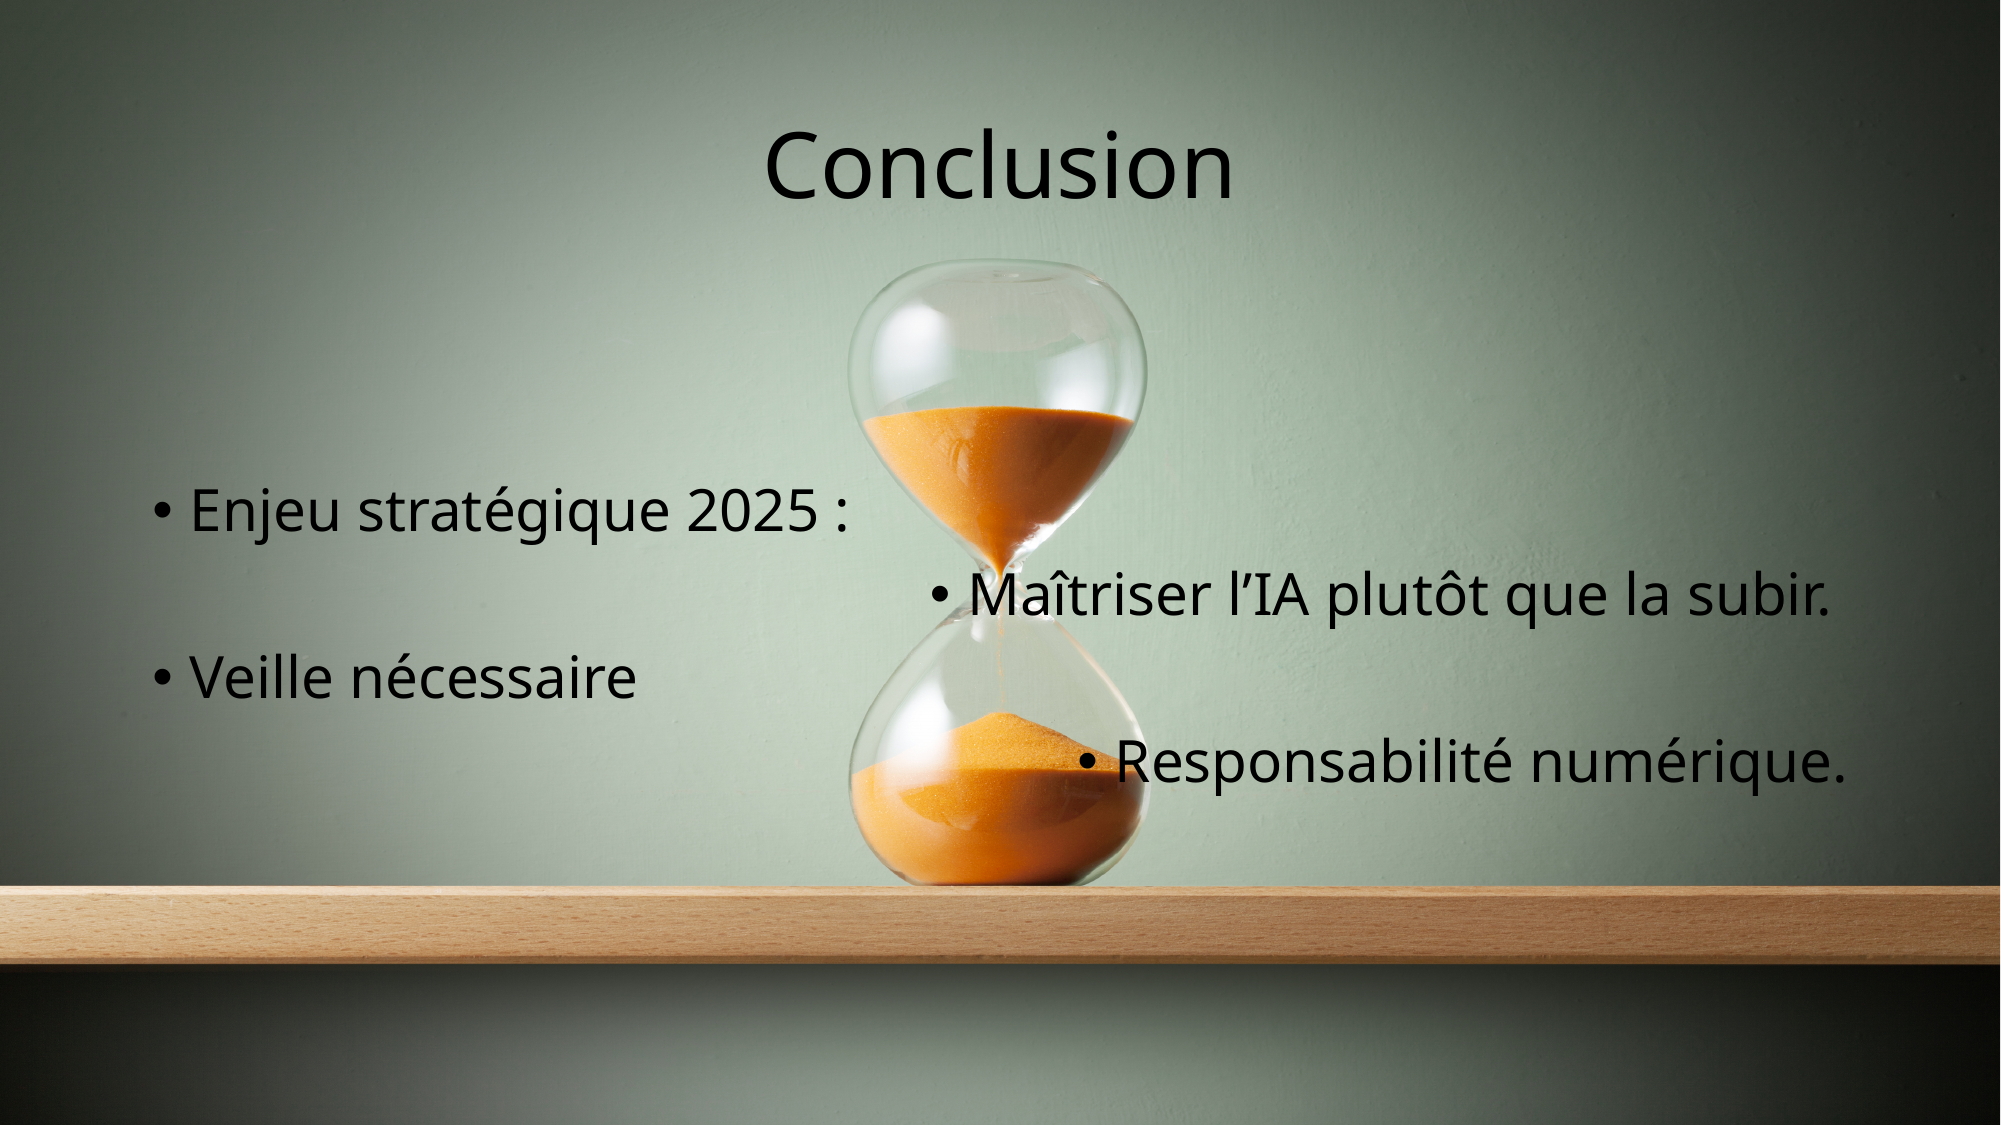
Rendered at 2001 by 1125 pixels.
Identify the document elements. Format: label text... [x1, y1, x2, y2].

title Conclusion [137, 59, 1863, 278]
picture [0, 0, 2001, 1125]
list Enjeu stratégique 2025 : Maîtriser l’IA plutôt que la subir. Veille nécessaire Responsabilité numérique. [137, 299, 1863, 1014]
